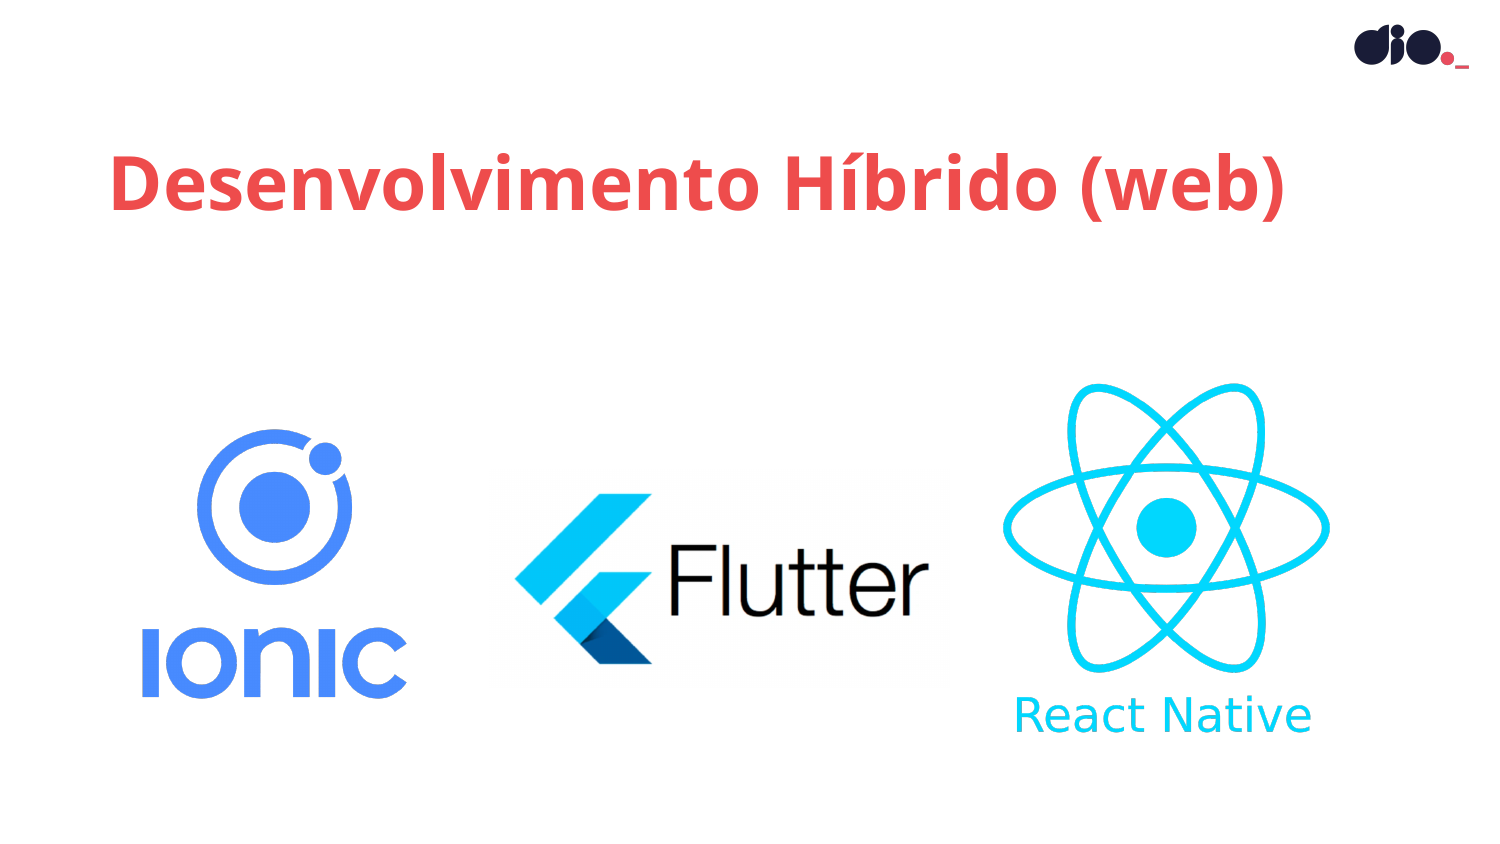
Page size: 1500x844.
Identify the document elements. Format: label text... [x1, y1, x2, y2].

text_box Desenvolvimento Híbrido (web) [92, 104, 1309, 243]
picture [133, 423, 416, 705]
picture [999, 354, 1331, 738]
picture [489, 469, 950, 689]
picture [1339, 15, 1479, 78]
